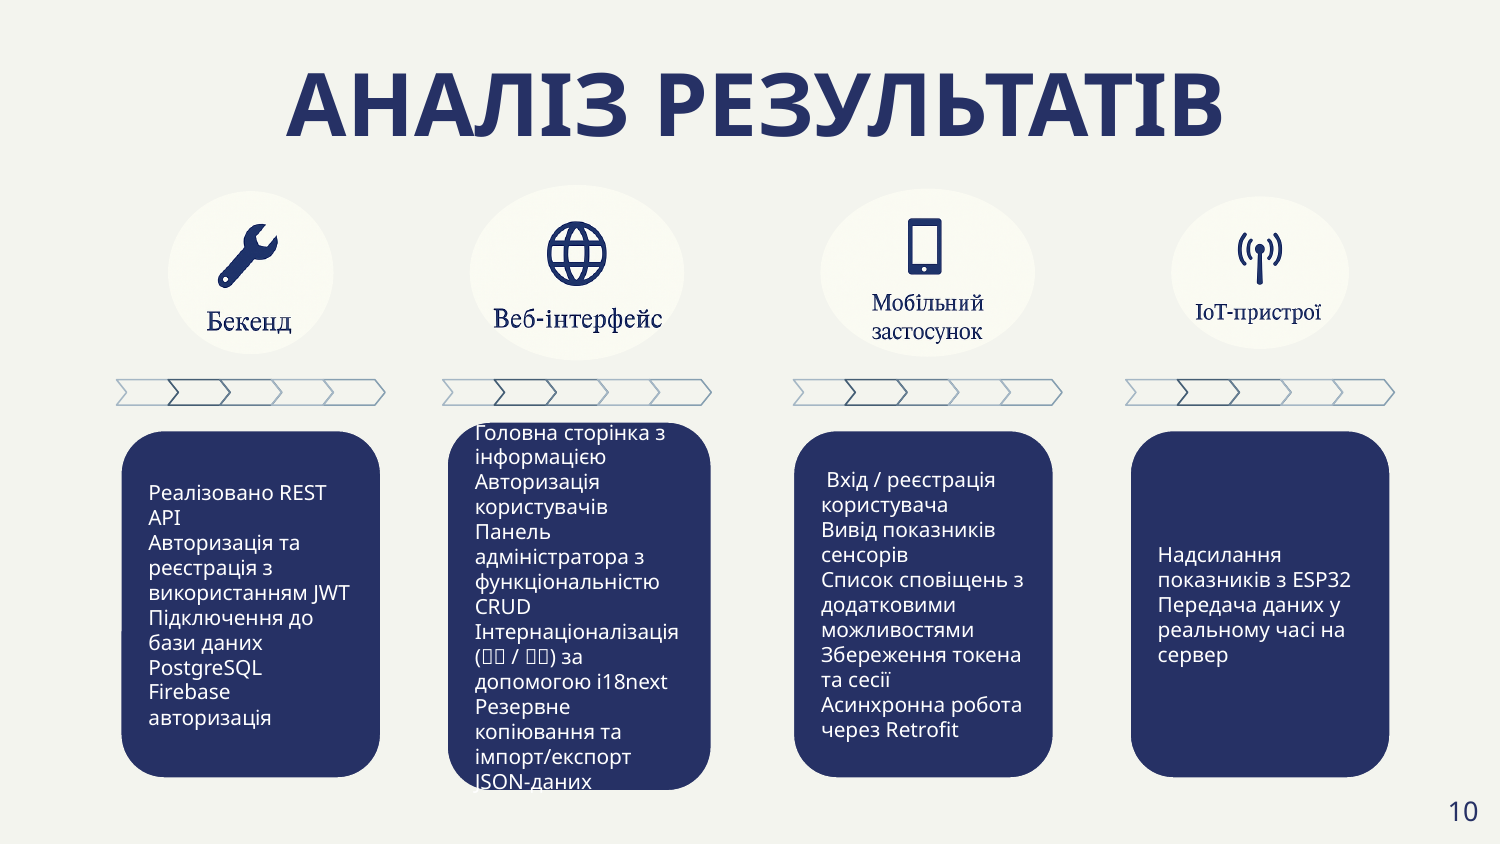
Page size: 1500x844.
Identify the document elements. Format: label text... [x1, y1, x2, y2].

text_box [1125, 379, 1395, 406]
picture [167, 190, 334, 355]
text_box Вхід / реєстрація користувача Вивід показників сенсорів Список сповіщень з додатковими можливостями Збереження токена та сесії Асинхронна робота через Retrofit [793, 430, 1054, 779]
text_box Головна сторінка з інформацією Авторизація користувачів Панель адміністратора з функціональністю CRUD Інтернаціоналізація (🇺🇦 / 🇬🇧) за допомогою i18next Резервне копіювання та імпорт/експорт JSON-даних [446, 421, 712, 791]
text_box Реалізовано REST API Авторизація та реєстрація з використанням JWT Підключення до бази даних PostgreSQL Firebase авторизація [120, 430, 381, 779]
picture [820, 188, 1036, 357]
picture [1170, 196, 1350, 350]
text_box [793, 379, 1063, 406]
picture [469, 184, 685, 361]
title АНАЛІЗ РЕЗУЛЬТАТІВ [271, 34, 1325, 177]
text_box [116, 379, 386, 406]
slide_number 10 [1403, 779, 1494, 844]
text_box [442, 379, 712, 406]
text_box Надсилання показників з ESP32 Передача даних у реальному часі на сервер [1130, 430, 1391, 779]
